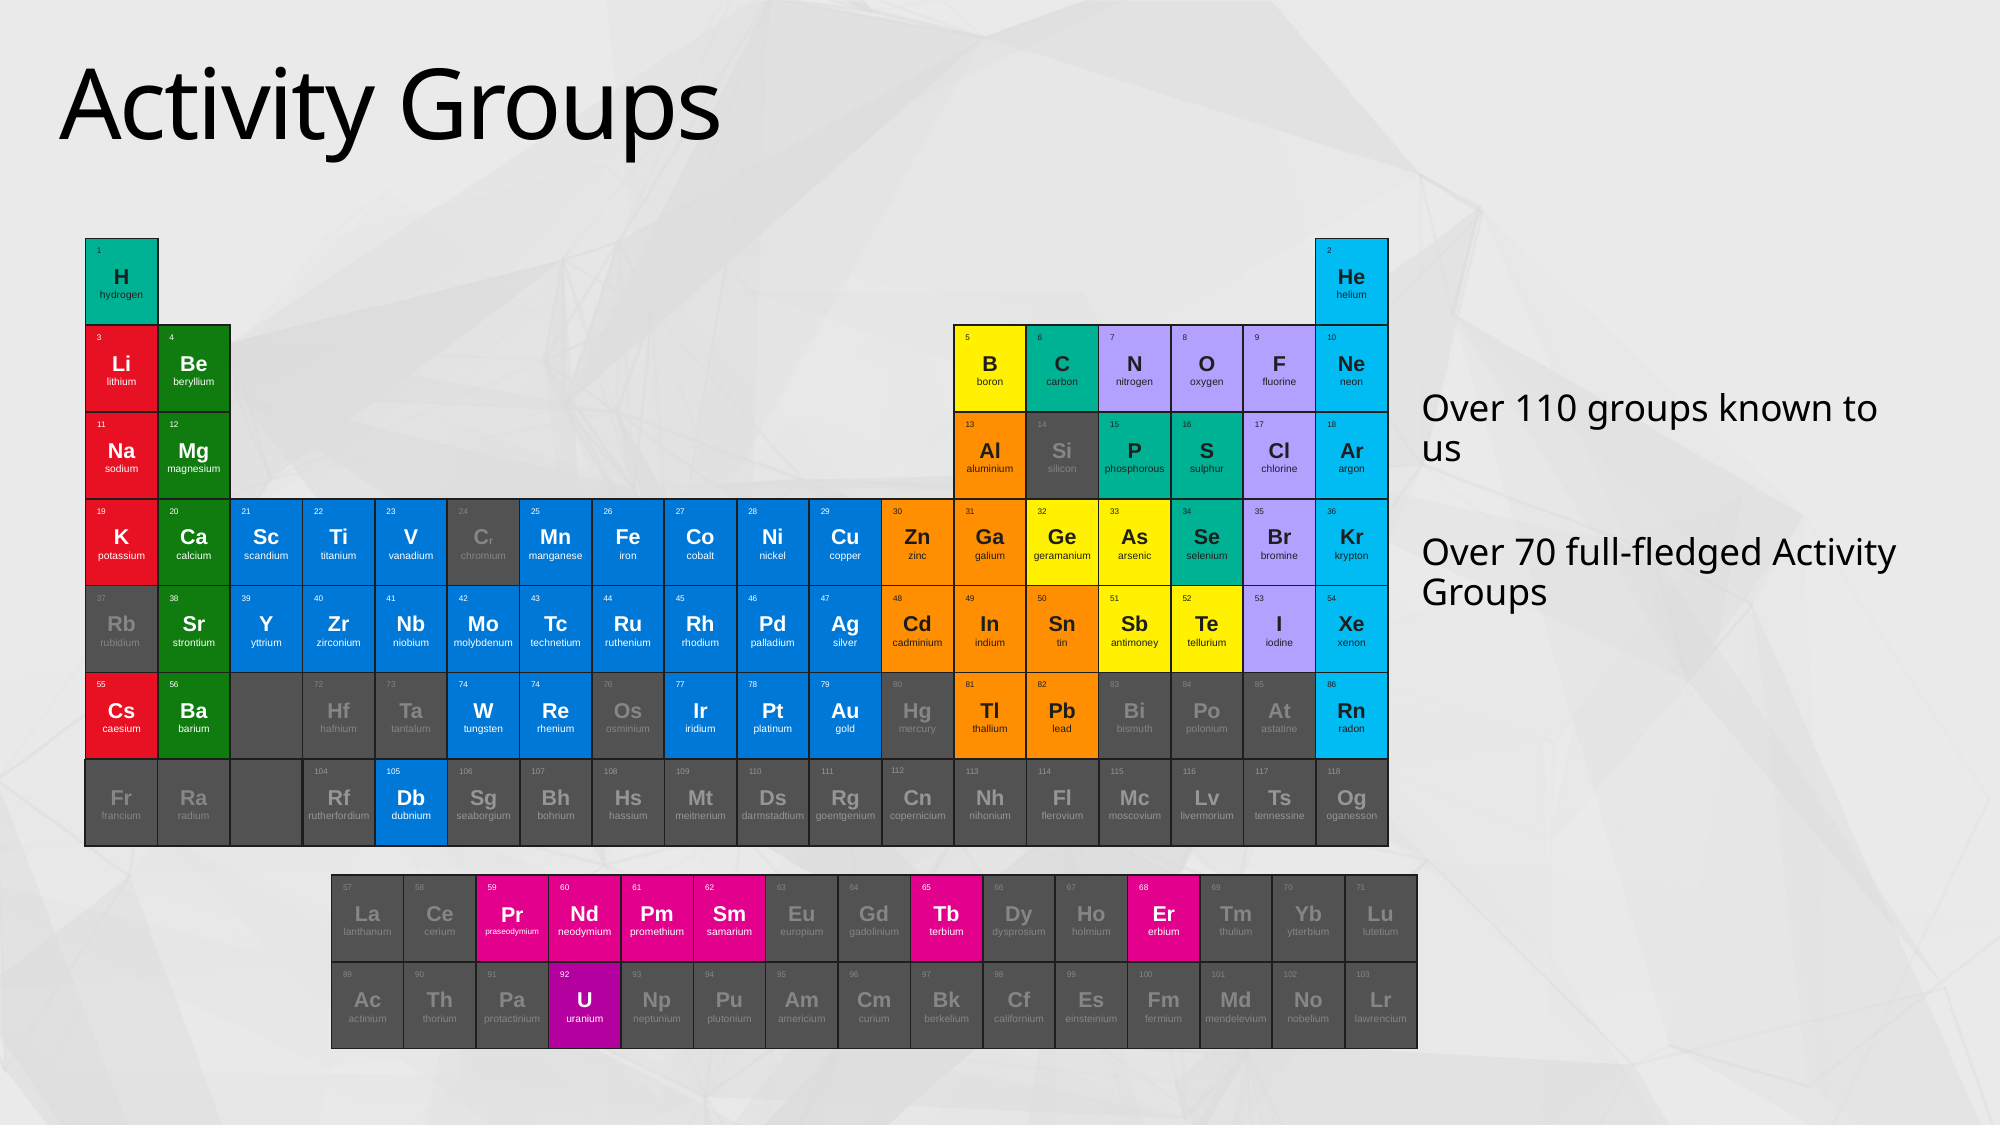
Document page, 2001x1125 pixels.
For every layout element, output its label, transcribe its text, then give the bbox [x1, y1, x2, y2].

text_box Activity Groups [44, 47, 1927, 196]
picture [0, 0, 2000, 1125]
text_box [84, 238, 1418, 1049]
text_box Over 110 groups known to us Over 70 full-fledged Activity Groups [1418, 366, 1957, 637]
